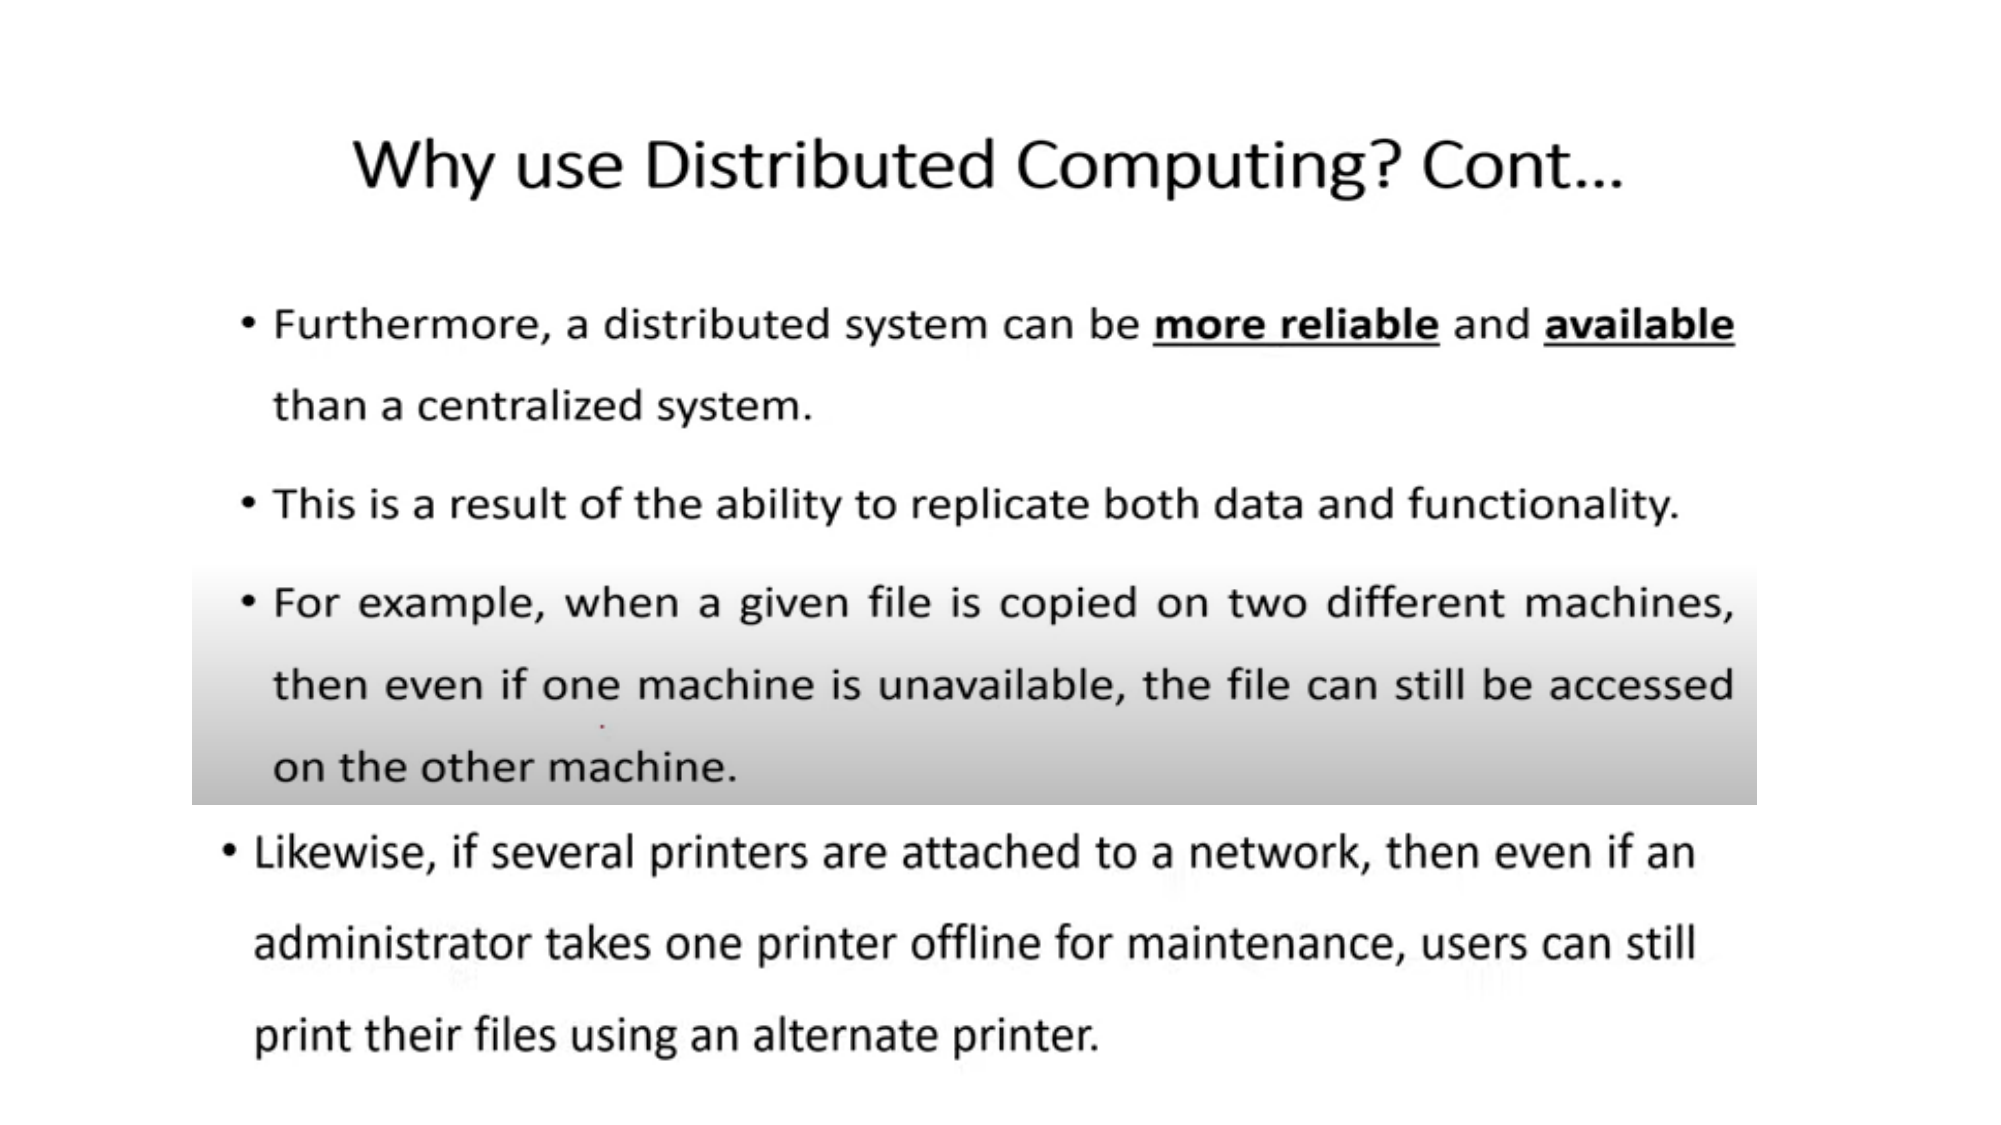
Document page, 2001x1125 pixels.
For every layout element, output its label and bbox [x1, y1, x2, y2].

picture [192, 108, 1757, 1114]
